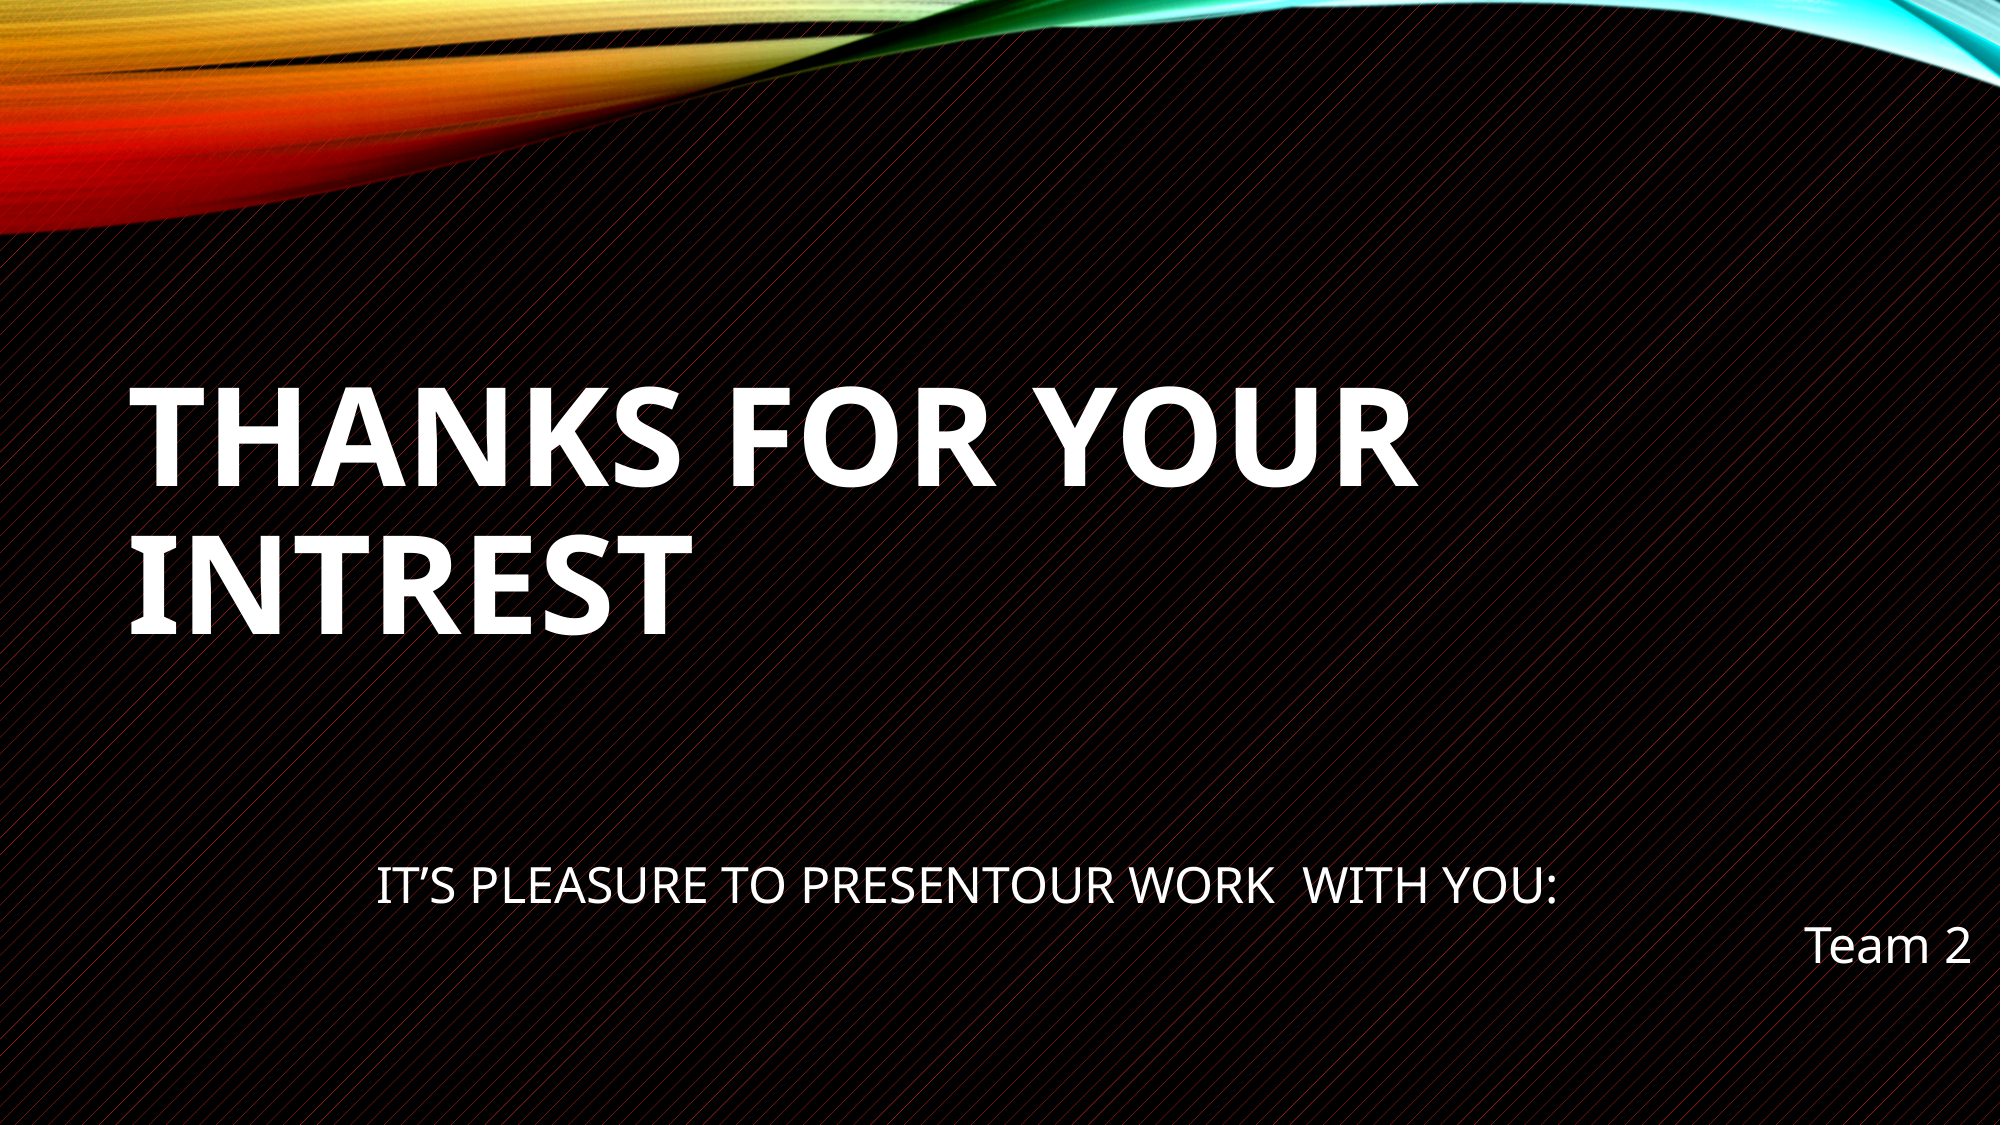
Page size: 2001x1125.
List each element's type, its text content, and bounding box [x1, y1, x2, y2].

list THANKS FOR YOUR INTREST [112, 360, 1888, 1021]
picture [0, 0, 2000, 237]
text_box IT’S PLEASURE TO PRESENTOUR WORK WITH YOU: Team 2 [361, 846, 1988, 982]
